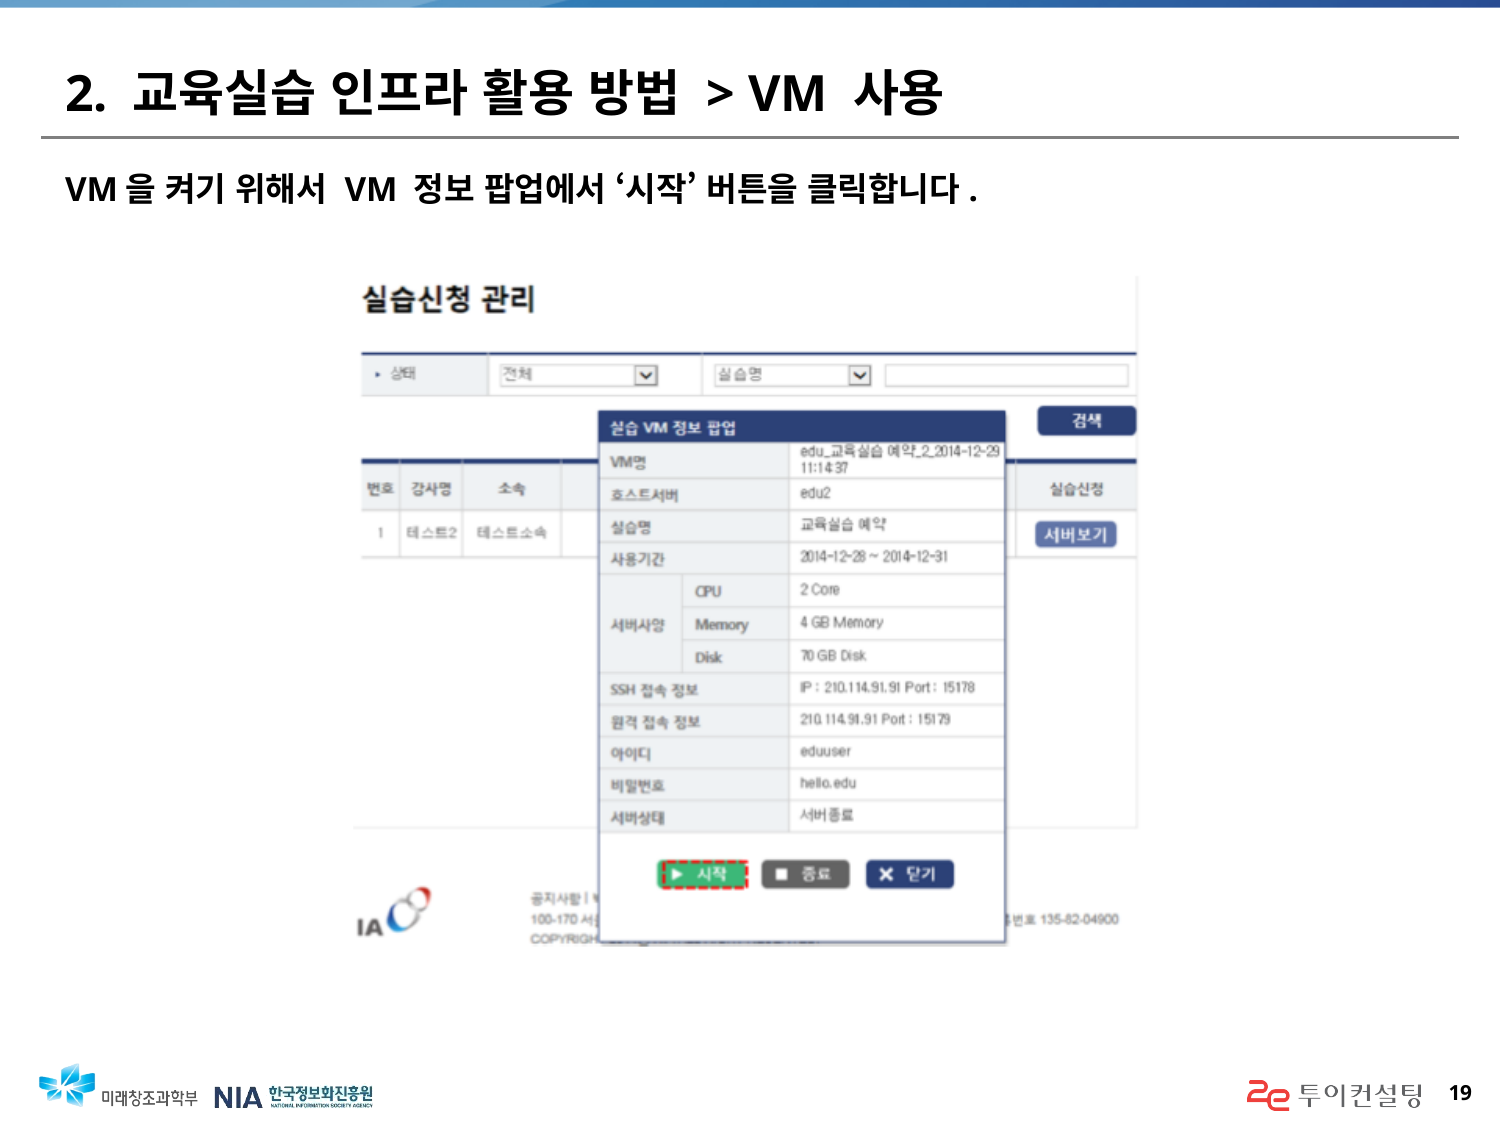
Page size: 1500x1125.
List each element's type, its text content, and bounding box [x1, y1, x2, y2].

title 2. 교육실습 인프라 활용 방법 > VM 사용 [50, 53, 965, 133]
picture [352, 266, 1148, 973]
picture [210, 1075, 377, 1118]
picture [33, 1057, 199, 1109]
picture [0, 0, 1500, 225]
list VM을 켜기 위해서 VM 정보 팝업에서 ‘시작’ 버튼을 클릭합니다. [50, 152, 1457, 805]
